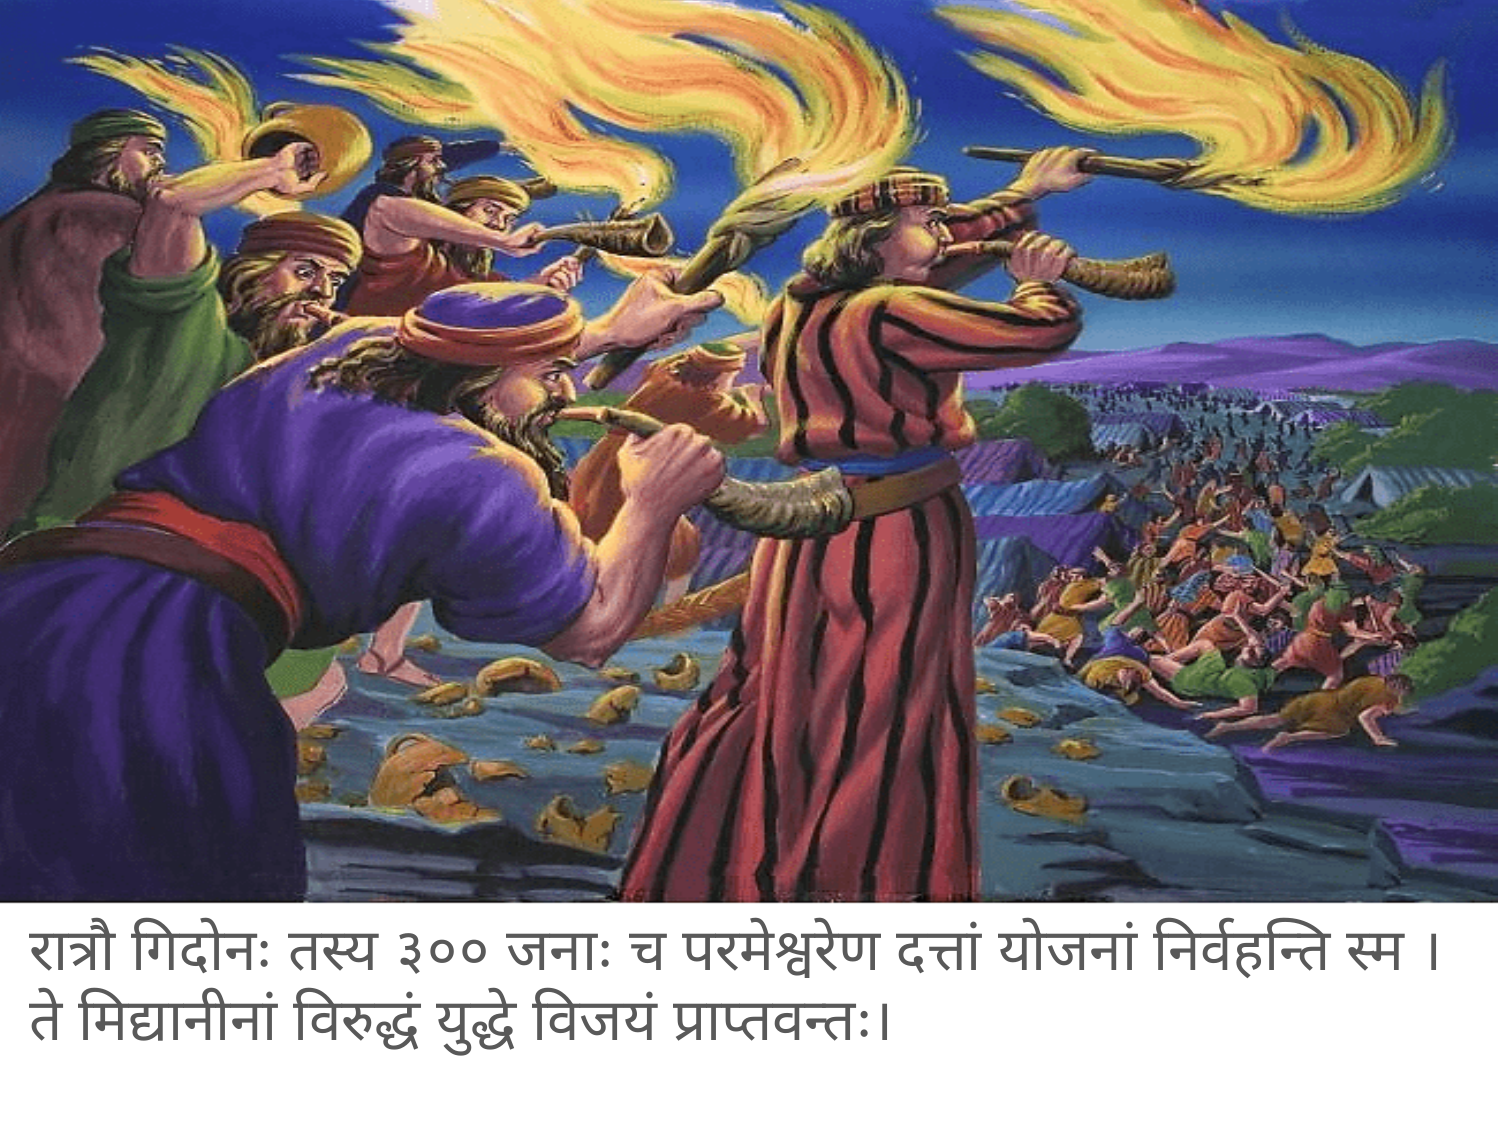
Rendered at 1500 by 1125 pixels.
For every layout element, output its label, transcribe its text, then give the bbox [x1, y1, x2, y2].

text_box रात्रौ गिदोनः तस्य ३०० जनाः च परमेश्वरेण दत्तां योजनां निर्वहन्ति स्म । ते मिद्यानीनां विरुद्धं युद्धे विजयं प्राप्तवन्तः। [14, 911, 1500, 1060]
picture [0, 0, 1498, 906]
